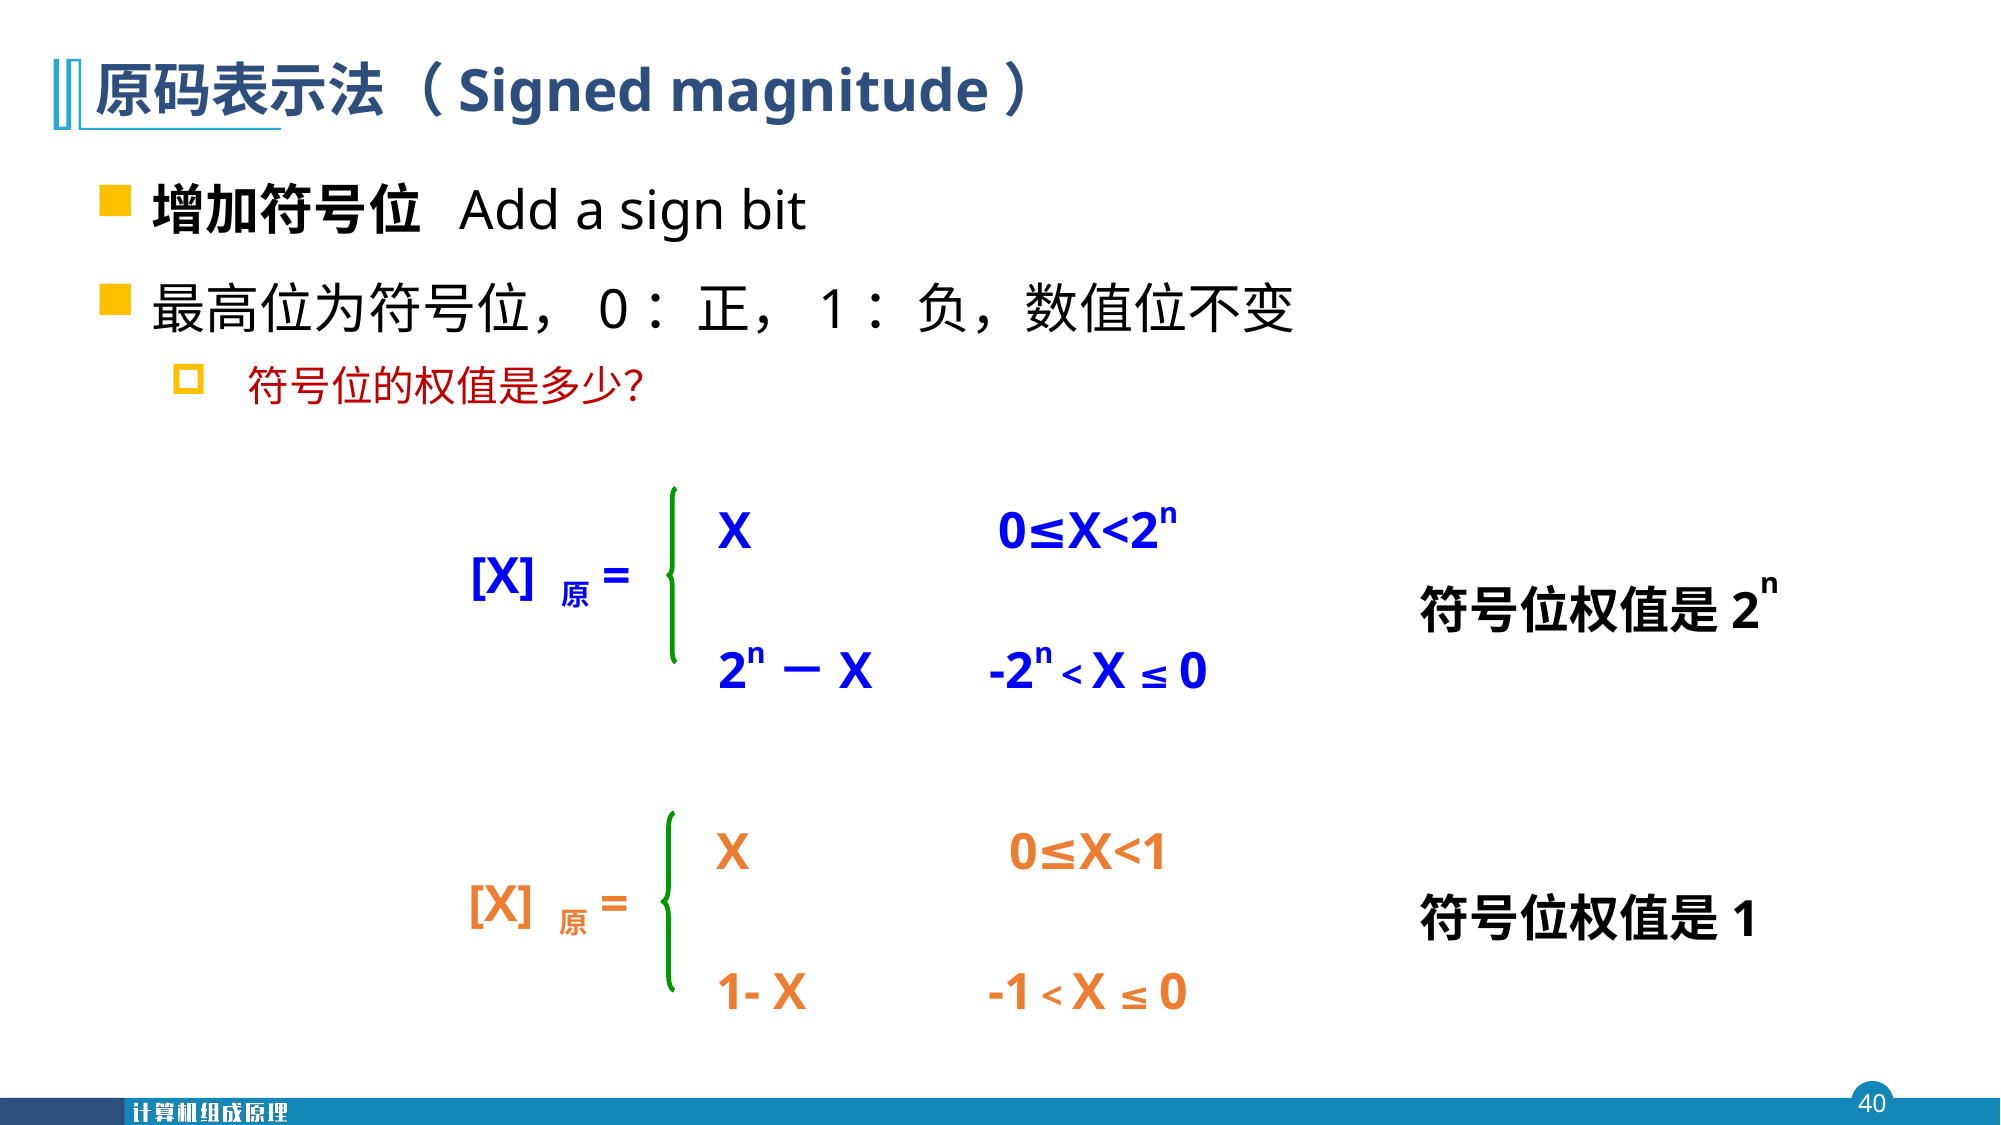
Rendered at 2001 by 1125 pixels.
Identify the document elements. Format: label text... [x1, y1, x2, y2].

text_box 符号位权值是1 [1363, 858, 1825, 954]
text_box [455, 436, 1365, 700]
text_box 符号位权值是2n [1365, 530, 1825, 646]
list 增加符号位 Add a sign bit 最高位为符号位，0：正，1：负，数值位不变 符号位的权值是多少？ [80, 154, 1805, 425]
title 原码表示法（Signed magnitude） [80, 42, 1805, 144]
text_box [453, 763, 1363, 1028]
